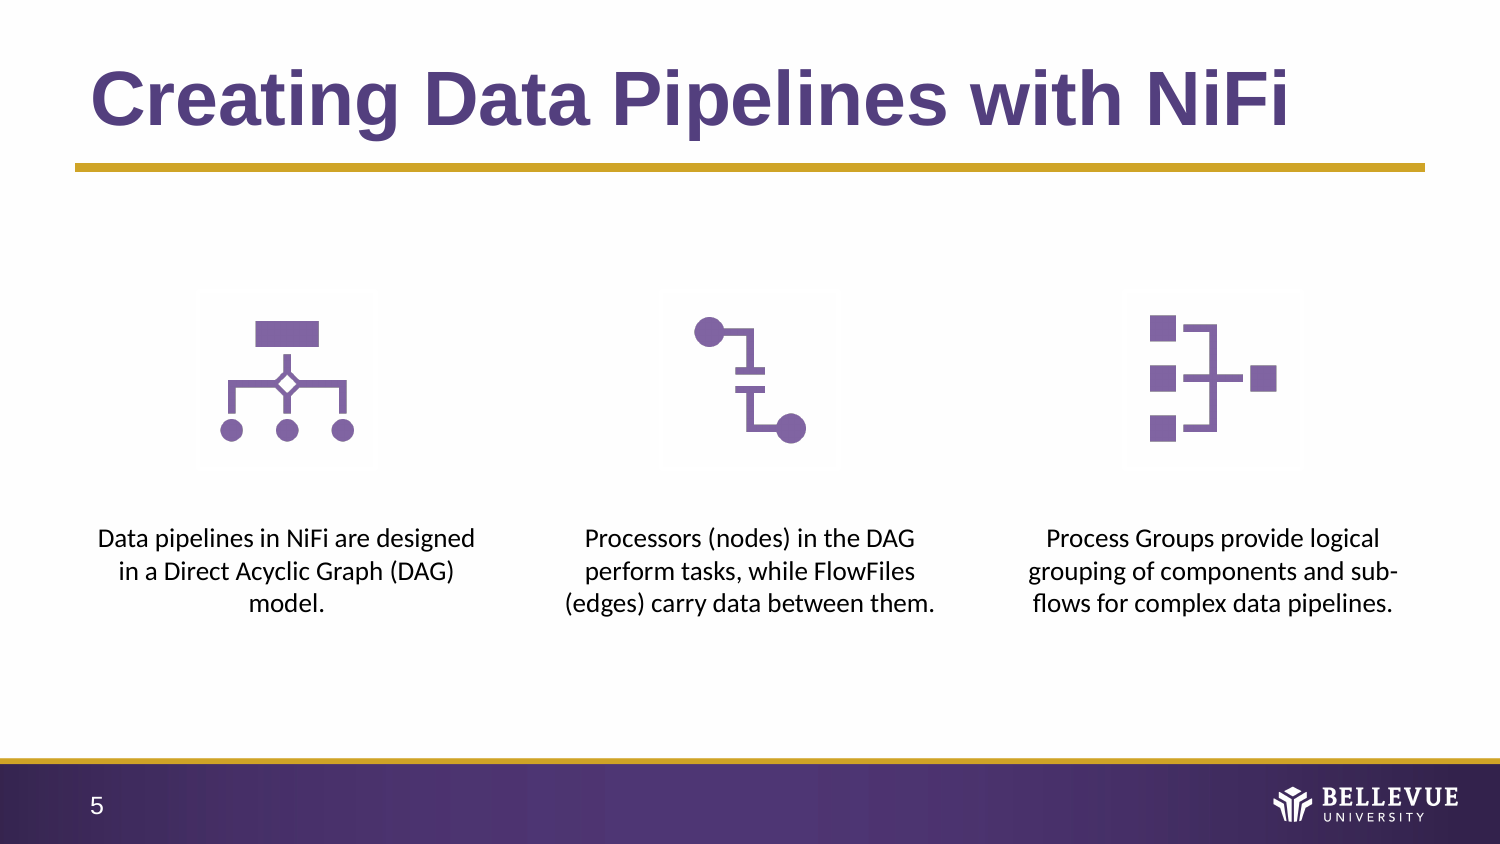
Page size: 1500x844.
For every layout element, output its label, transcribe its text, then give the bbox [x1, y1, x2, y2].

title Creating Data Pipelines with NiFi [75, 30, 1425, 150]
picture [0, 0, 1500, 844]
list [74, 200, 1426, 730]
